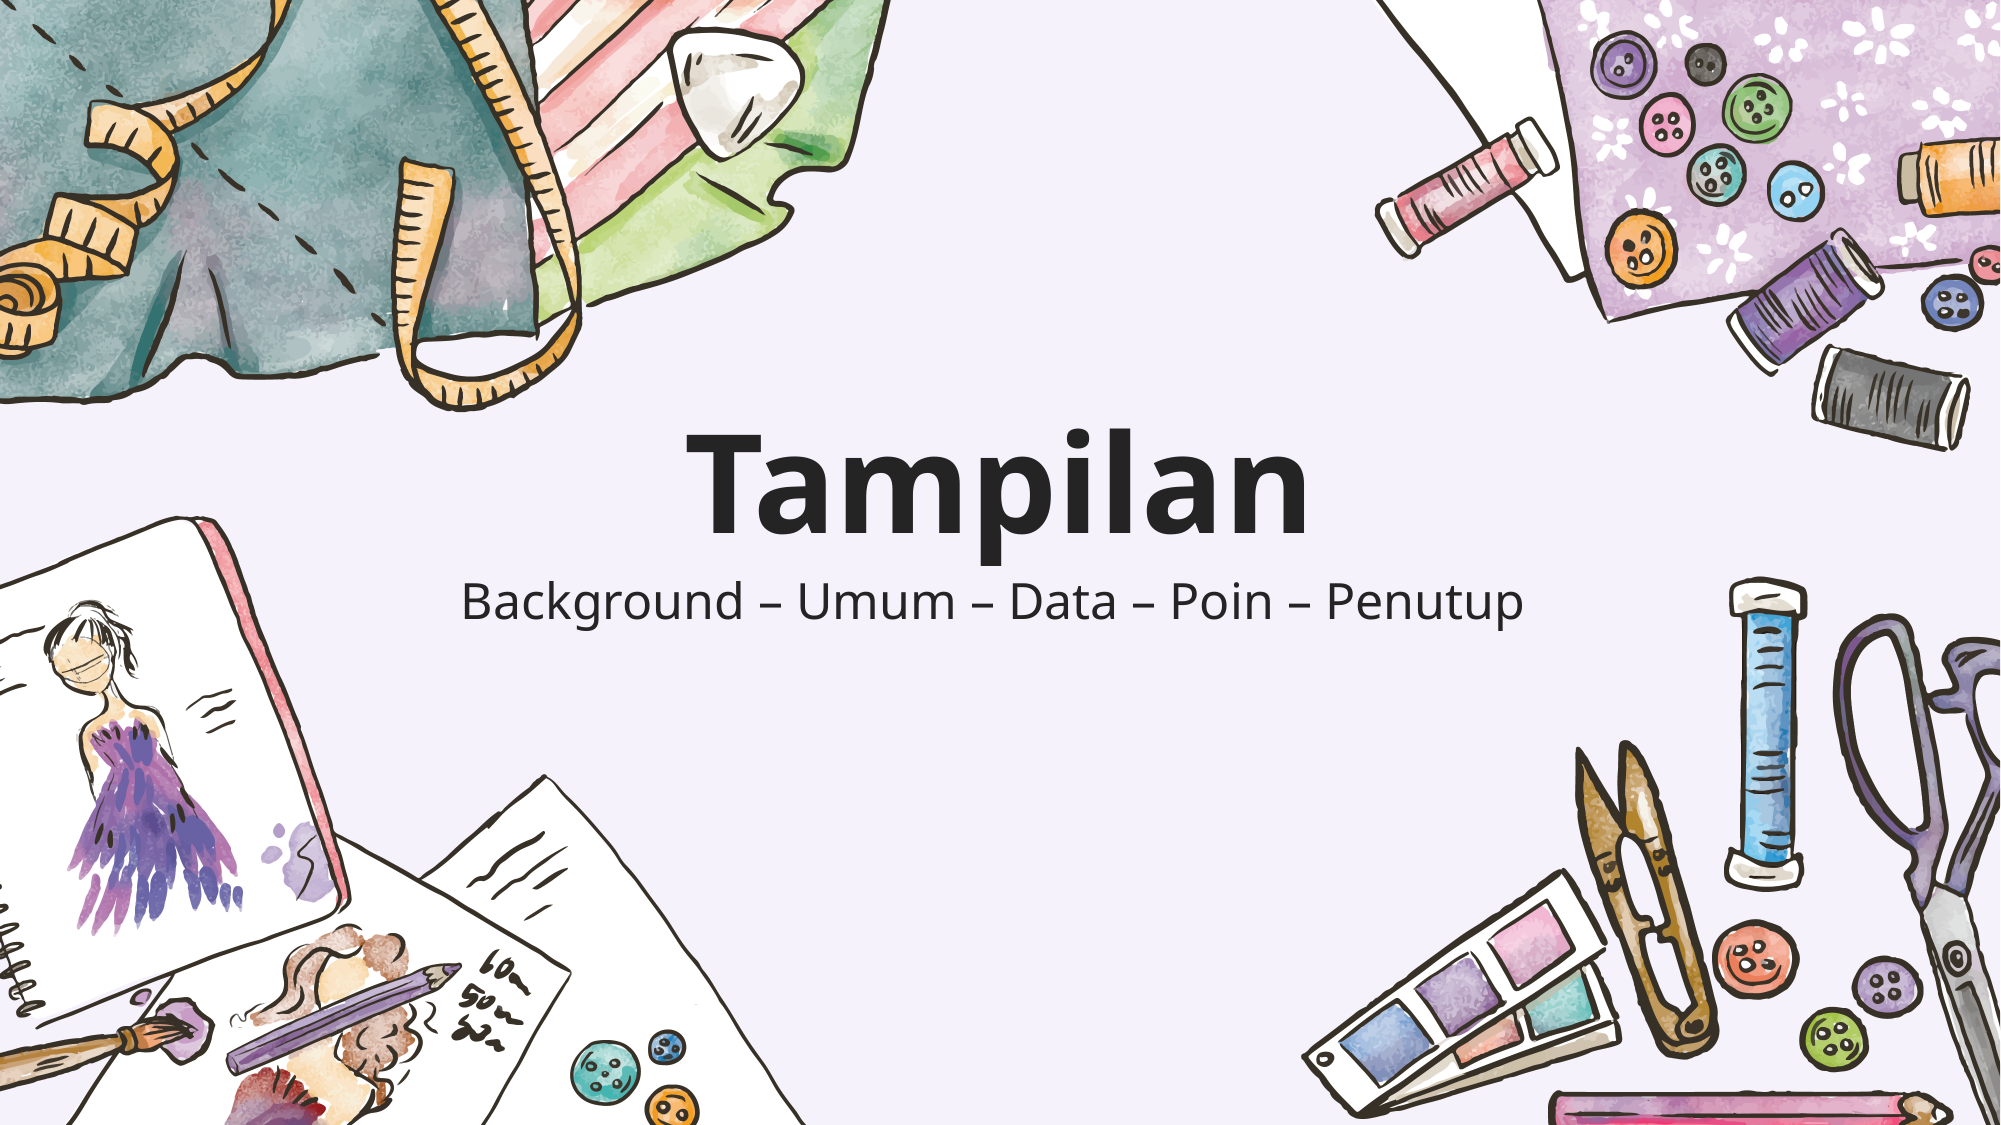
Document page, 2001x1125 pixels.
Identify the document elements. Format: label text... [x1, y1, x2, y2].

text_box Tampilan [356, 389, 1644, 569]
picture [0, 0, 2001, 1125]
text_box Background – Umum – Data – Poin – Penutup [356, 569, 1644, 638]
